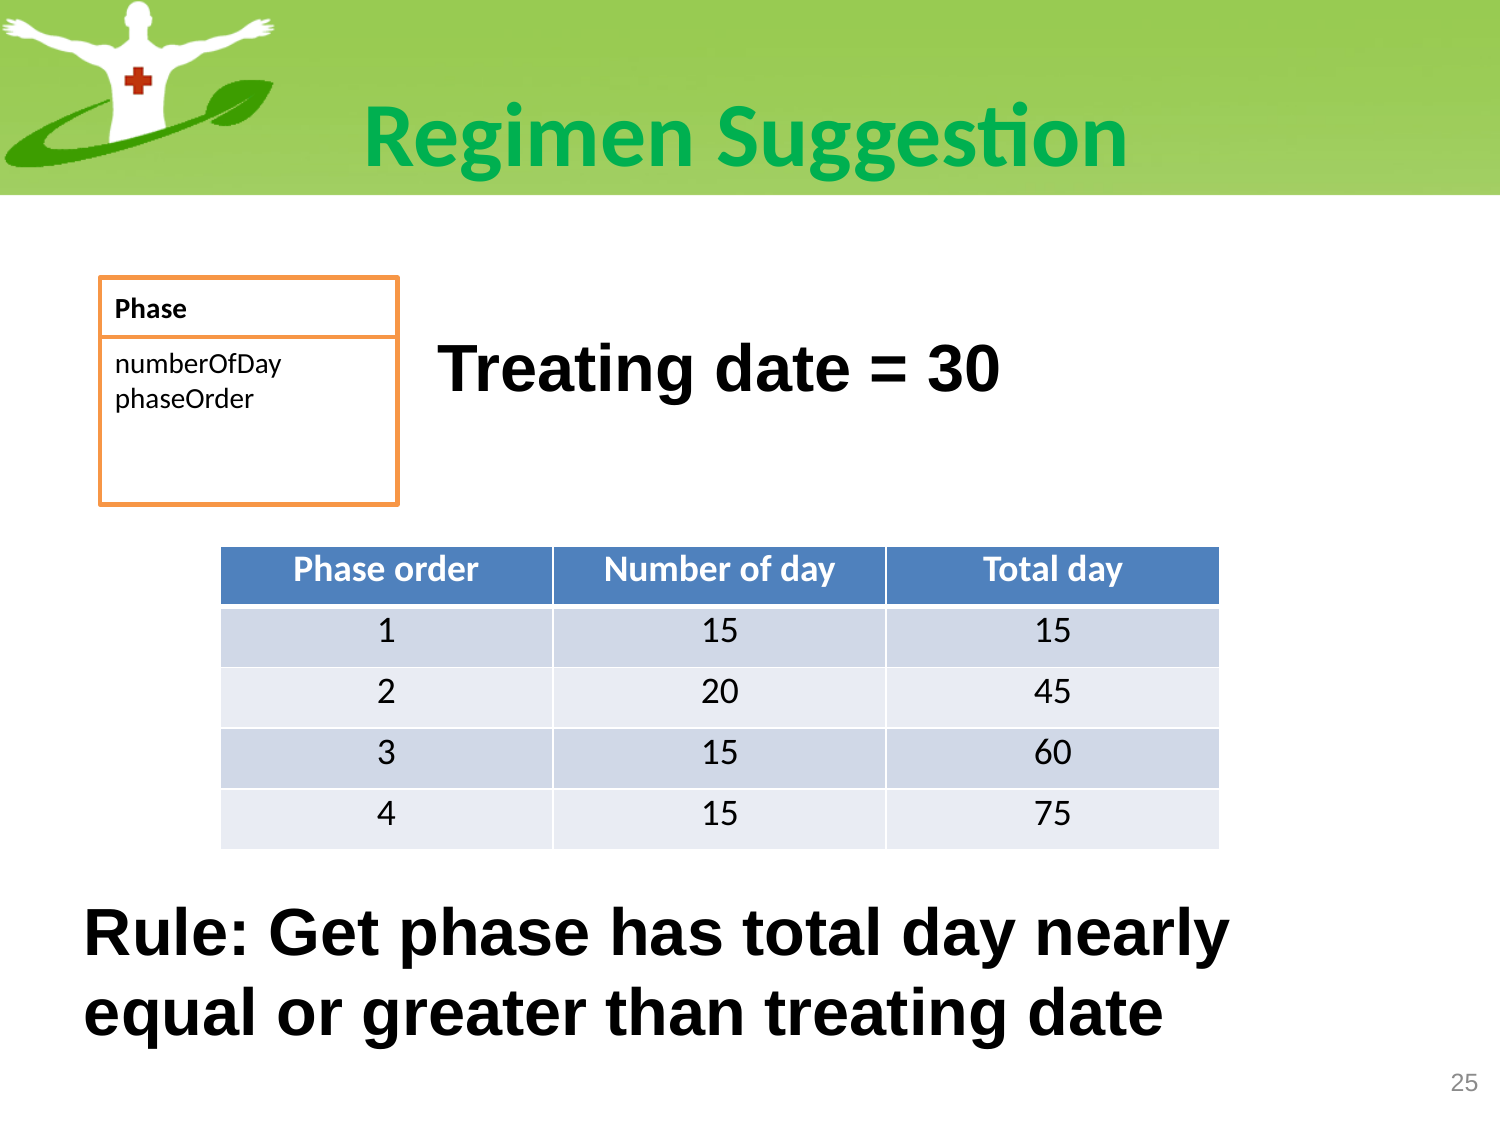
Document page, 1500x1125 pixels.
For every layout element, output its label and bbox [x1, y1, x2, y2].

picture [0, 0, 1500, 1125]
text_box [99, 277, 398, 505]
